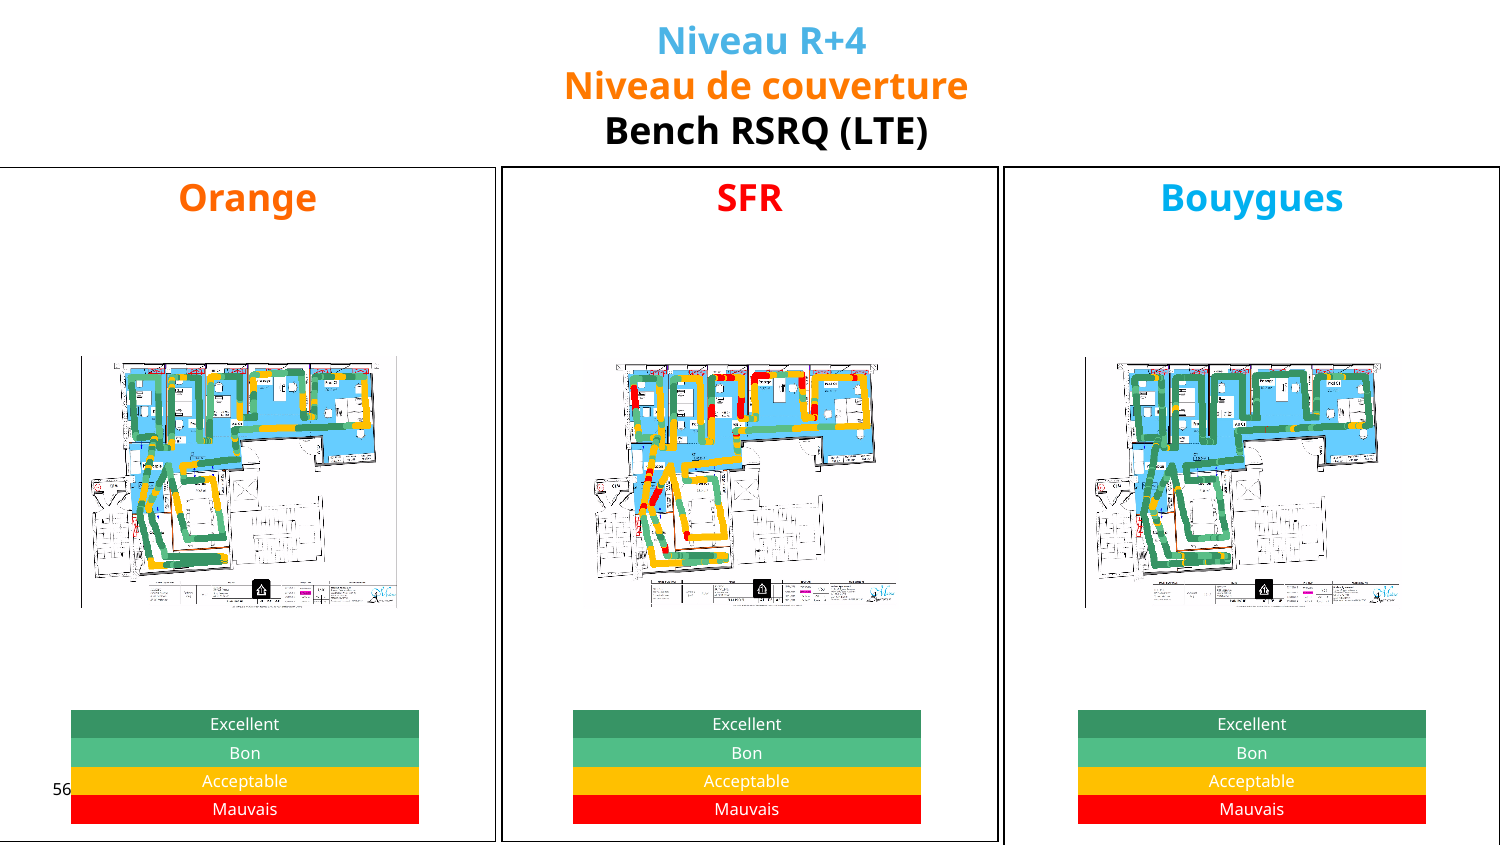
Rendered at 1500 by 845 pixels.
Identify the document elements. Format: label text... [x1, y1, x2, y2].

text_box Bouygues [1003, 615, 1500, 845]
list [506, 326, 994, 613]
text_box SFR [501, 167, 998, 293]
text_box [224, 433, 1276, 692]
table_header Excellent [573, 710, 921, 738]
text_box Niveau R+4 Niveau de couverture Bench RSRQ (LTE) [187, 9, 1346, 125]
table_cell Bon [1078, 738, 1426, 767]
table_cell Acceptable [71, 767, 419, 795]
table_cell Bon [71, 738, 419, 767]
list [4, 324, 493, 614]
table_header Excellent [71, 710, 419, 738]
table_cell Acceptable [1078, 767, 1426, 795]
text_box [224, 293, 1276, 433]
table_cell Mauvais [71, 795, 419, 824]
table_cell Mauvais [1078, 795, 1426, 824]
text_box SFR [501, 692, 998, 842]
table_cell Acceptable [573, 767, 921, 795]
text_box Orange [0, 617, 496, 842]
table_cell Mauvais [573, 795, 921, 824]
text_box Bouygues [1003, 167, 1500, 329]
text_box Orange [0, 167, 496, 326]
table_header Excellent [1078, 710, 1426, 738]
table_cell Bon [573, 738, 921, 767]
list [1008, 325, 1496, 613]
